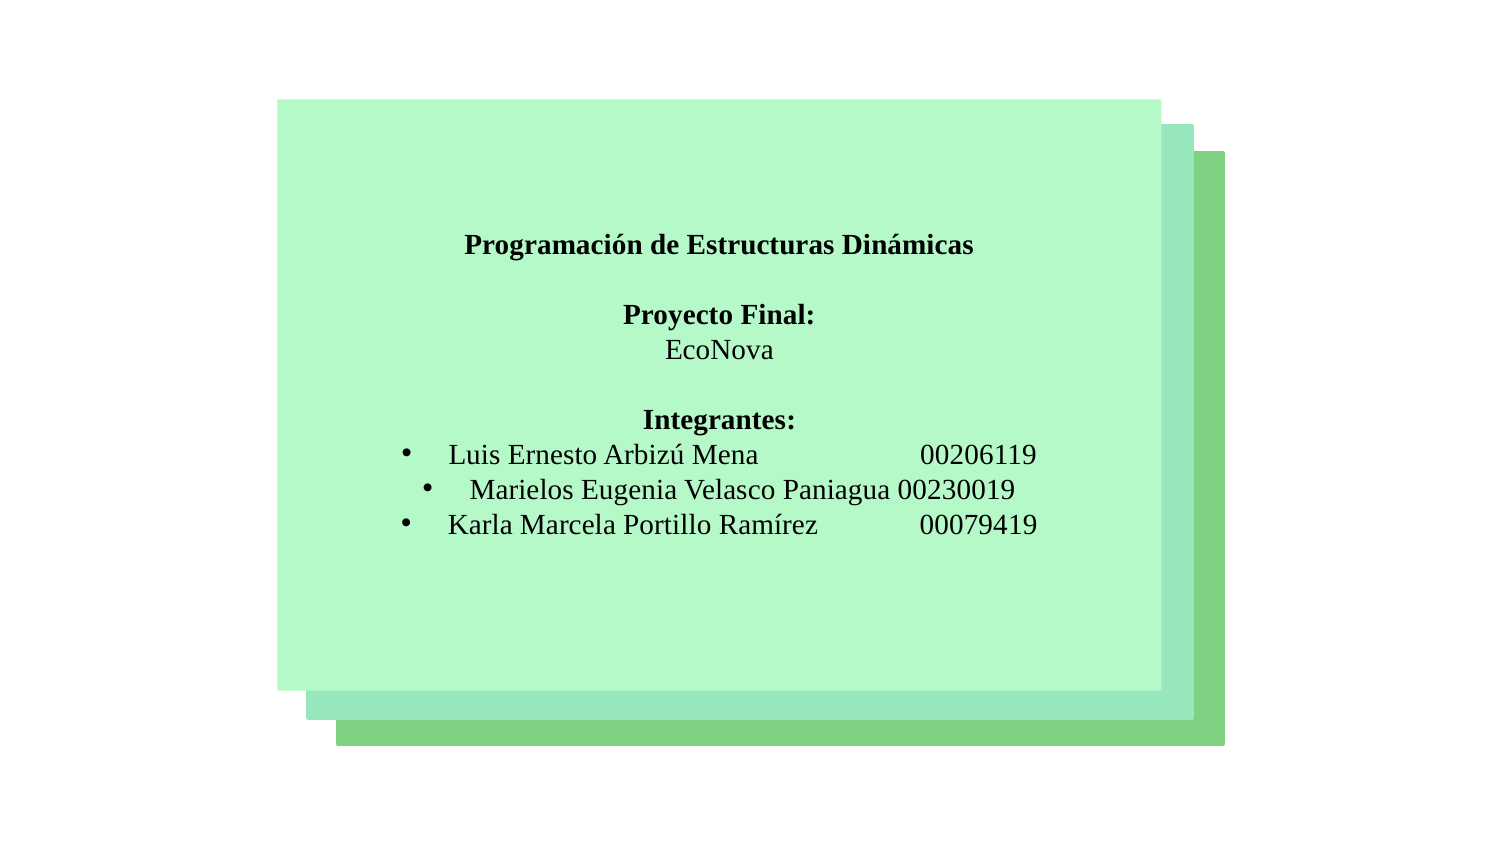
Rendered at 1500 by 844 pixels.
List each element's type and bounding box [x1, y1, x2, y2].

text_box [276, 99, 1223, 745]
